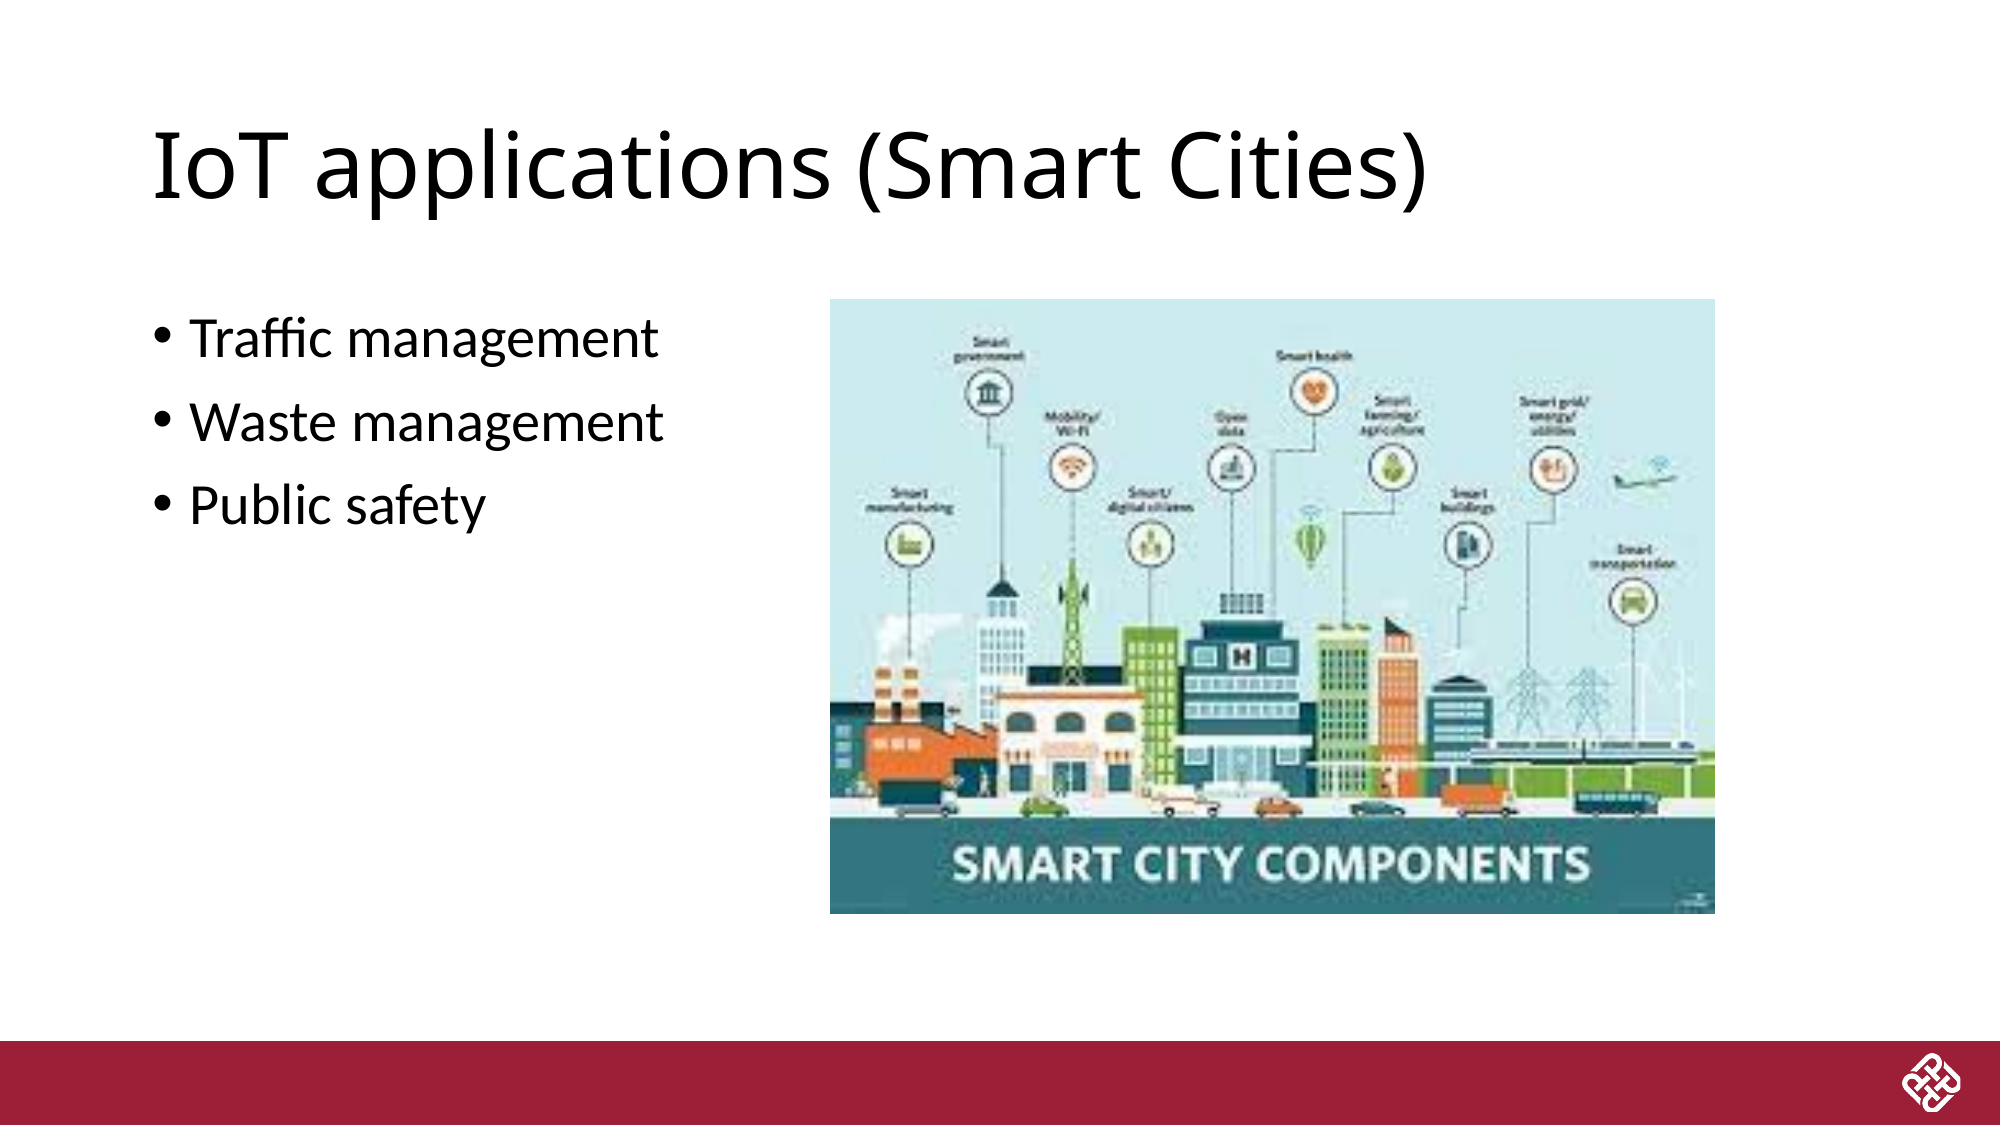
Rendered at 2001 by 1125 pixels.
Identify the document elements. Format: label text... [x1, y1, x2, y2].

picture [0, 1041, 2000, 1125]
picture [830, 299, 1715, 914]
list Traffic management Waste management Public safety [137, 299, 1863, 1014]
title IoT applications (Smart Cities) [137, 59, 1863, 278]
